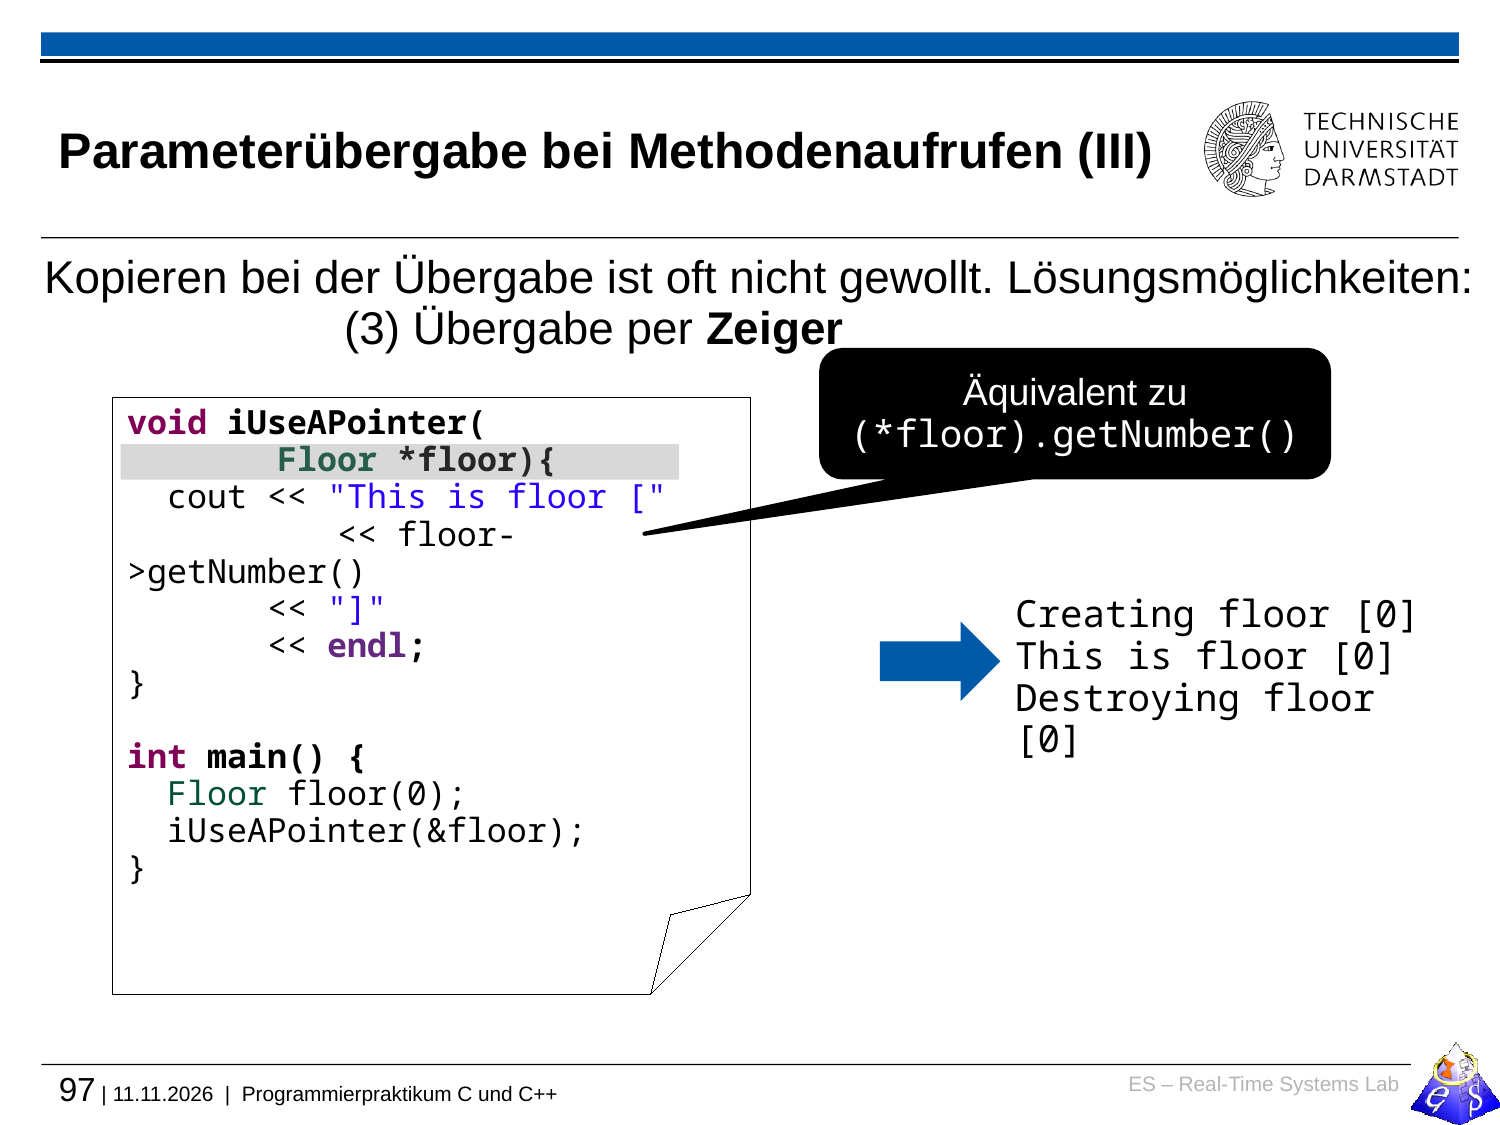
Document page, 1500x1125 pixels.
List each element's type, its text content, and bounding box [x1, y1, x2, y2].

text_box void iUseAPointer( Floor *floor){ cout << "This is floor [" << floor->getNumber() << "]" << endl; } int main() { Floor floor(0); iUseAPointer(&floor); } [112, 397, 751, 995]
picture [1411, 1041, 1500, 1125]
text_box [879, 621, 1000, 701]
text_box Kopieren bei der Übergabe ist oft nicht gewollt. Lösungsmöglichkeiten: (3) Übergabe per Zeiger [29, 244, 1500, 362]
picture [1187, 84, 1483, 214]
text_box Creating floor [0] This is floor [0] Destroying floor [0] [1000, 586, 1459, 769]
text_box Äquivalent zu (*floor).getNumber() [642, 347, 1332, 536]
title Parameterübergabe bei Methodenaufrufen (III) [58, 80, 1187, 218]
text_box [120, 444, 680, 480]
